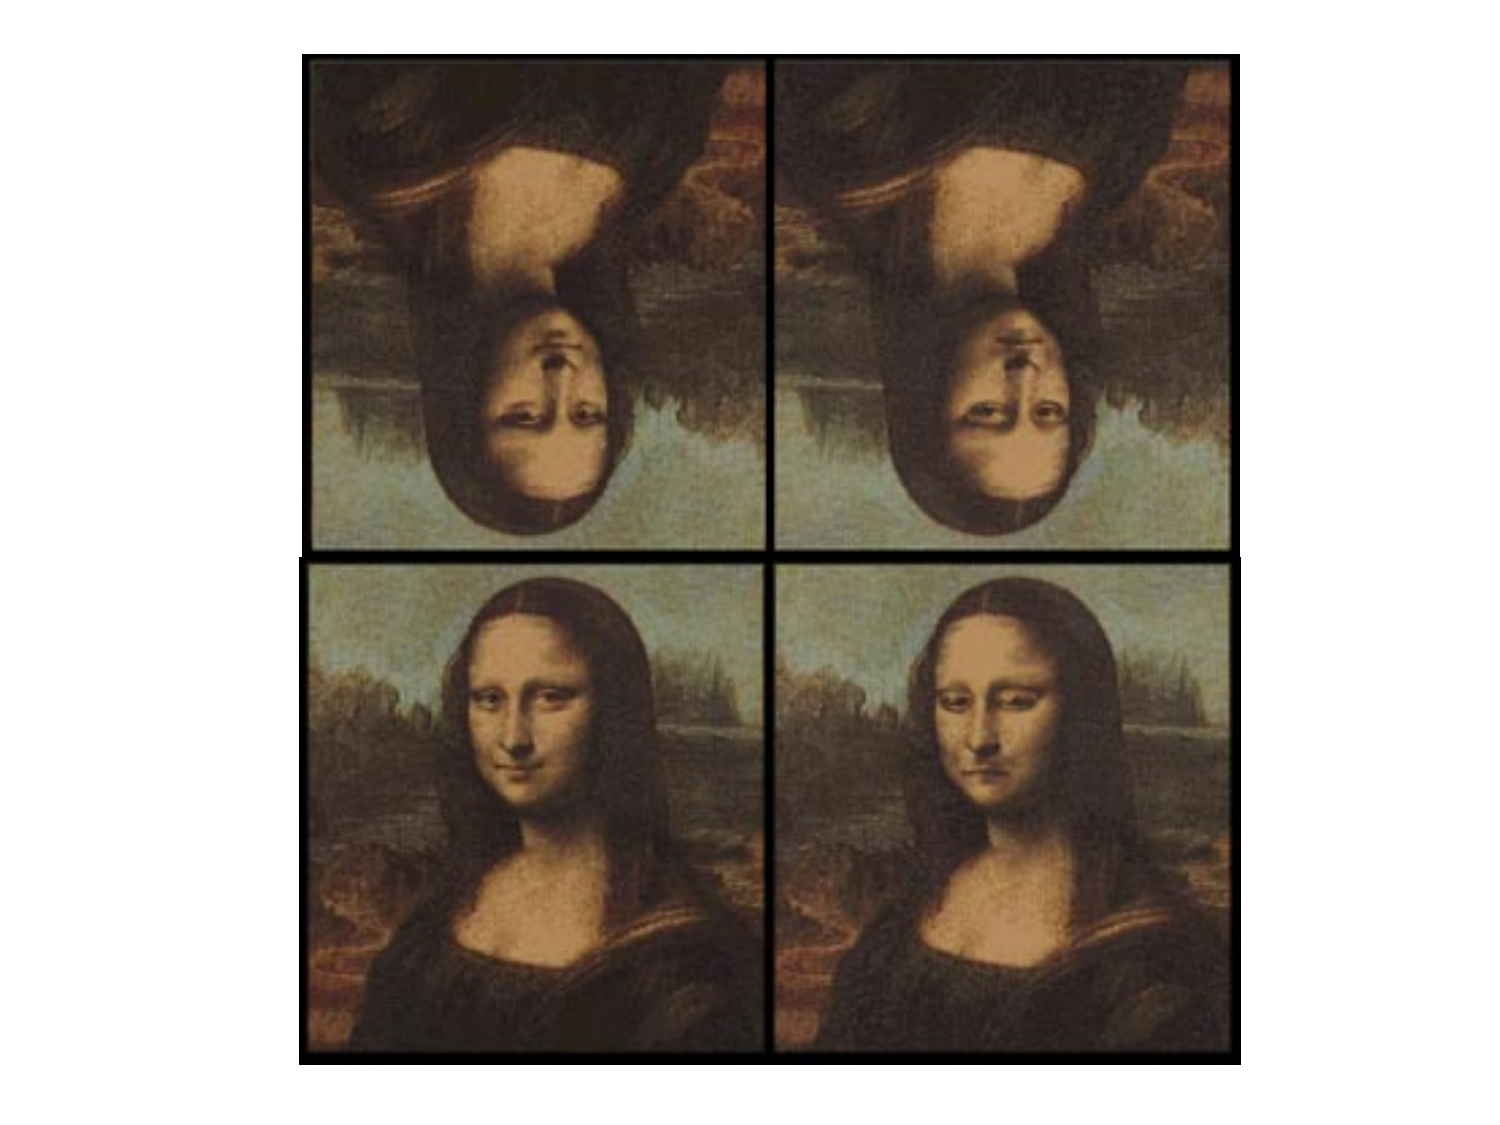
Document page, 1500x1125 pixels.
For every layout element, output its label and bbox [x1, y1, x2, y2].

picture [299, 54, 1241, 1065]
